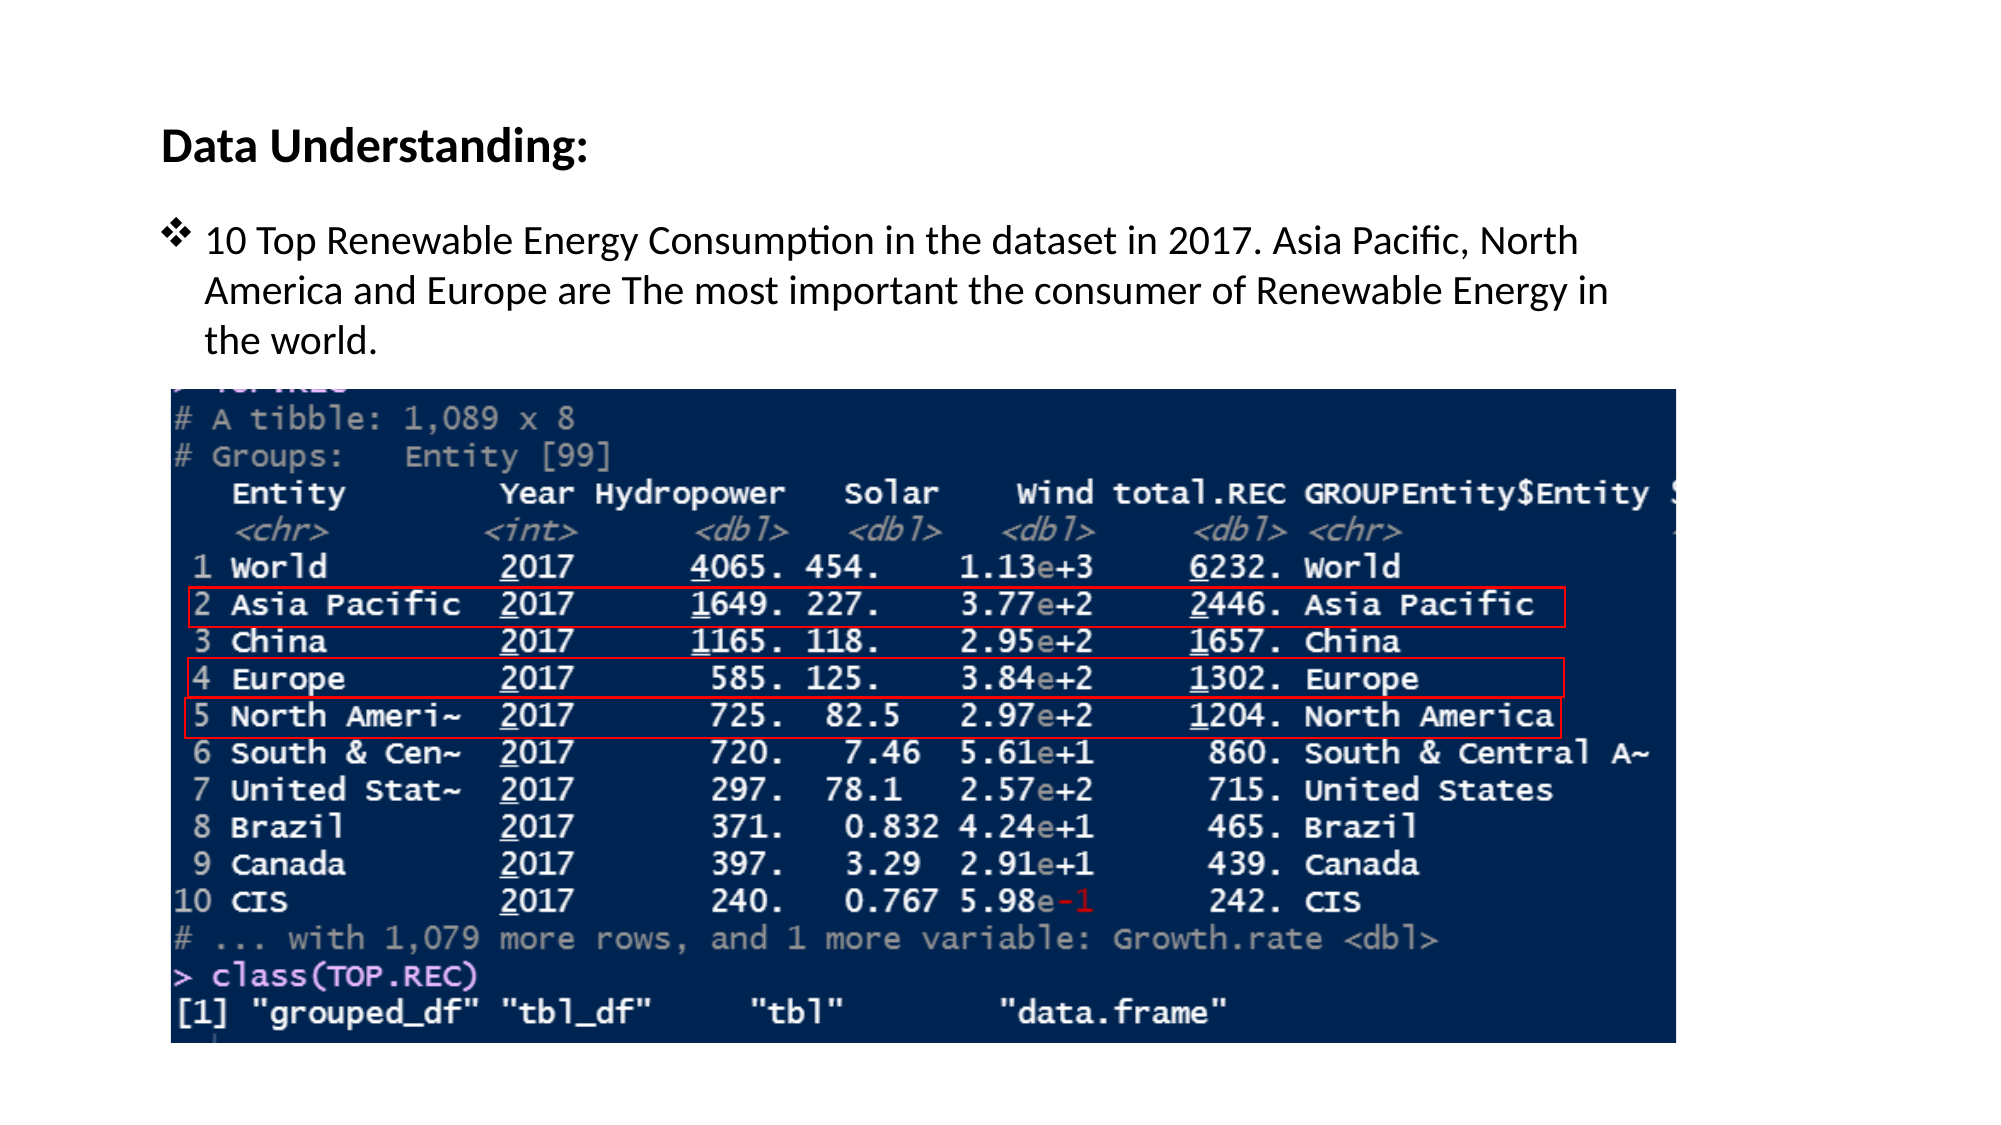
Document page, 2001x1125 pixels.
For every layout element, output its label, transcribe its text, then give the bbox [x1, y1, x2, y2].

text_box Data Understanding: [146, 105, 1146, 180]
text_box 10 Top Renewable Energy Consumption in the dataset in 2017. Asia Pacific, North America and Europe are The most important the consumer of Renewable Energy in the world. [142, 205, 1663, 370]
picture [170, 389, 1677, 1043]
